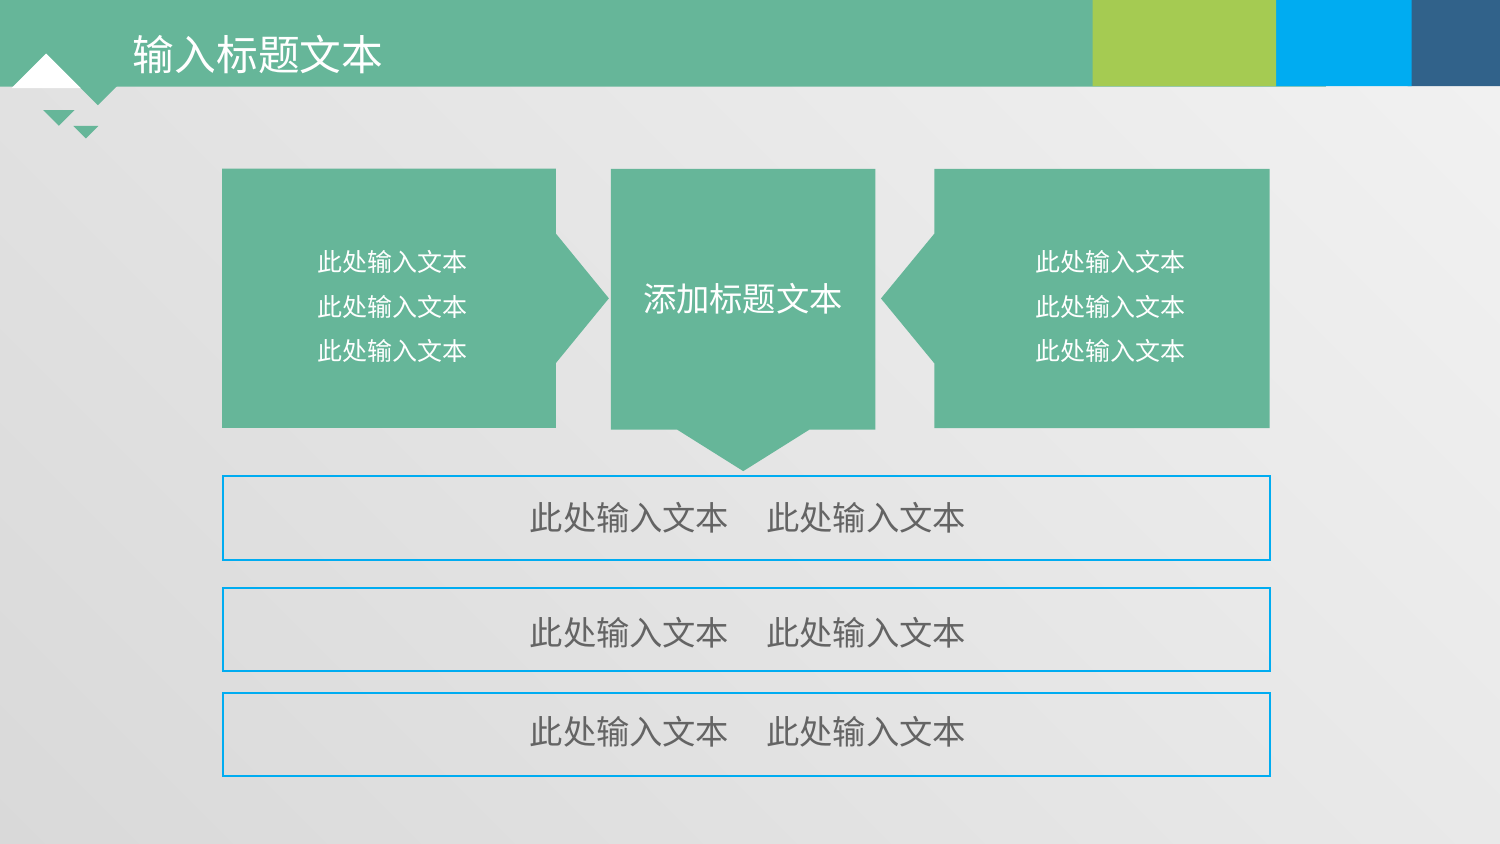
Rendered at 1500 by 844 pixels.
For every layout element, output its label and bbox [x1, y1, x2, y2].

text_box [221, 168, 609, 429]
text_box [880, 168, 1270, 429]
text_box [223, 690, 1270, 777]
text_box [223, 587, 1270, 674]
text_box [610, 168, 876, 472]
text_box [223, 475, 1270, 560]
